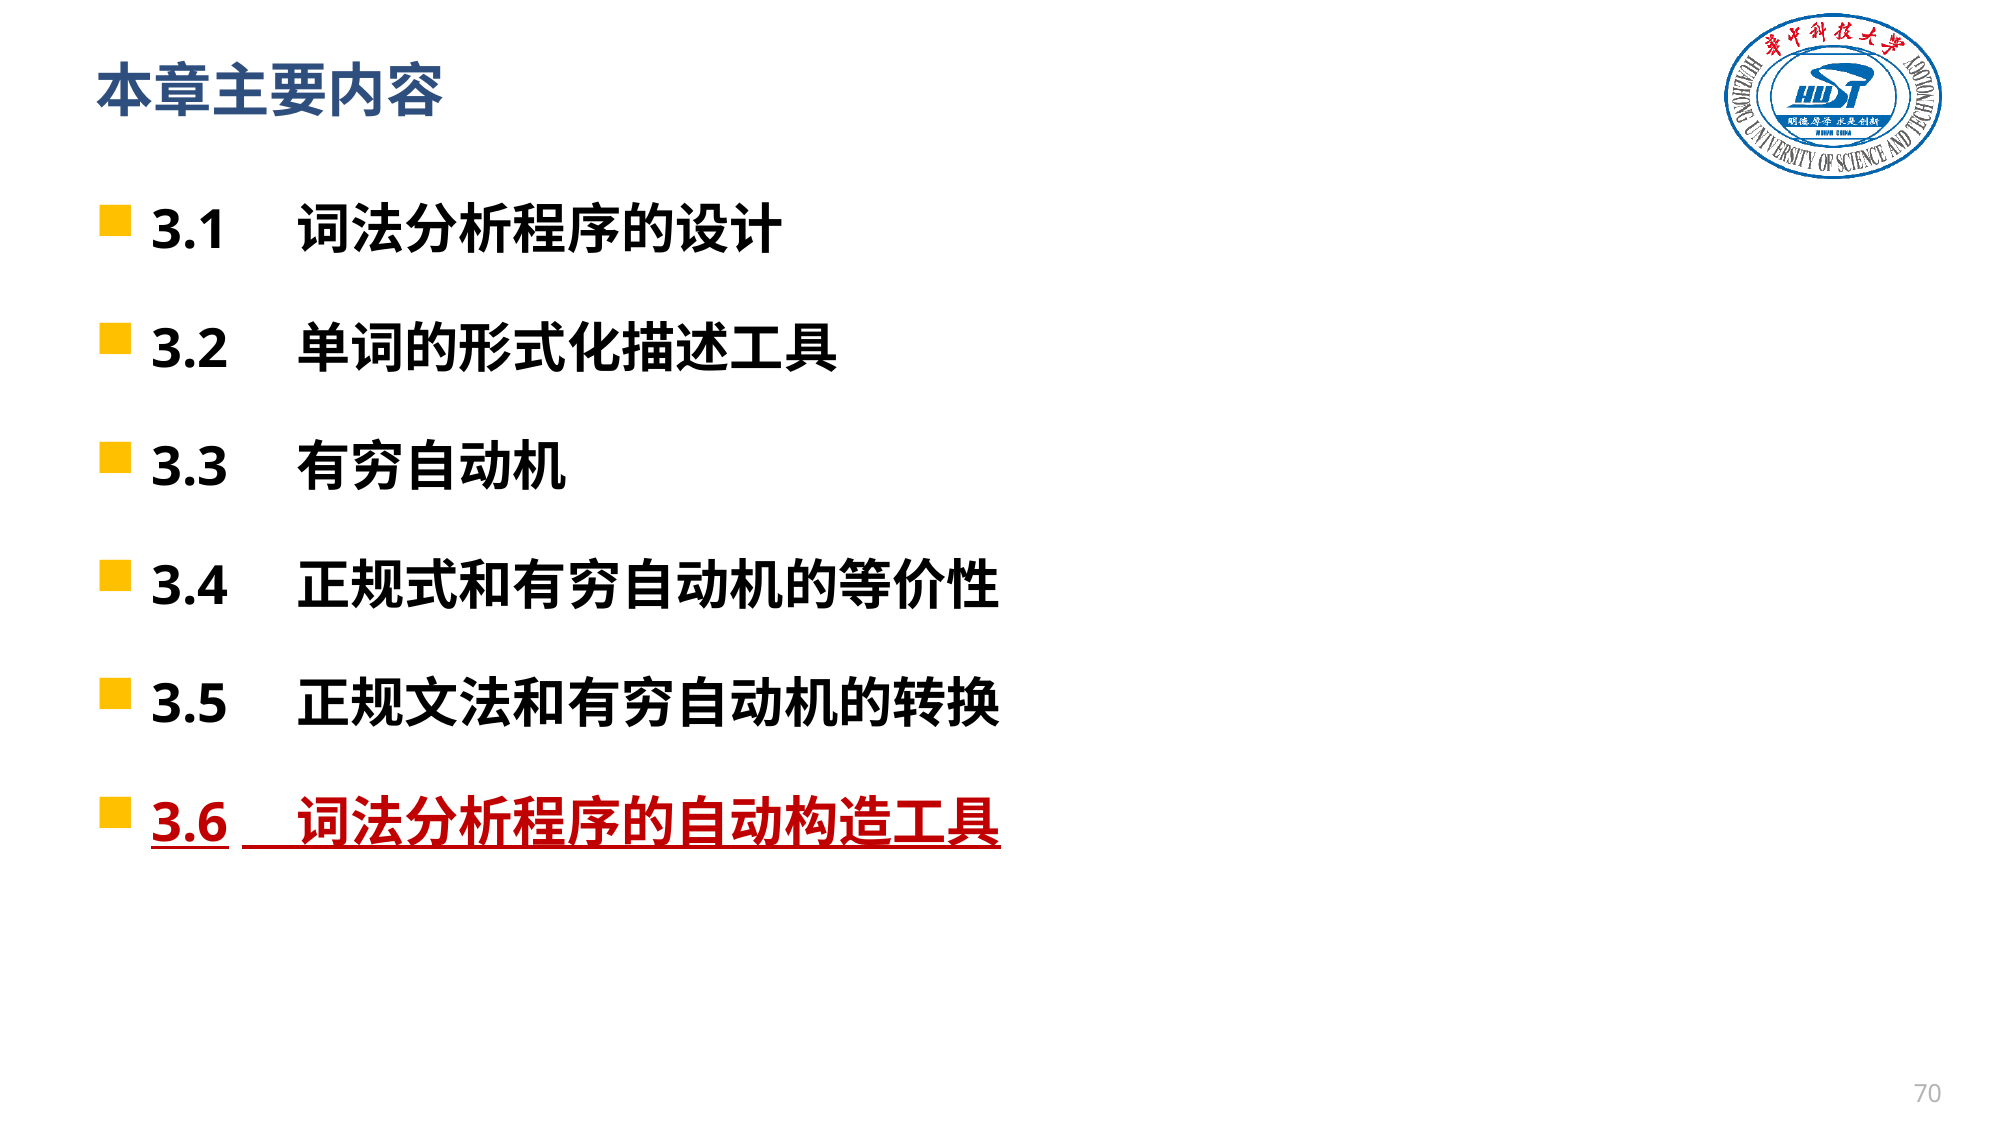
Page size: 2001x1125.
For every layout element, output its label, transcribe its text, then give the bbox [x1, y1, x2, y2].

title 本章主要内容 [80, 42, 1805, 144]
slide_number 69 [1373, 1064, 1957, 1125]
list 3.1 词法分析程序的设计 3.2 单词的形式化描述工具 3.3 有穷自动机 3.4 正规式和有穷自动机的等价性 3.5 正规文法和有穷自动机的转换 3.6 词法分析程序的自动构造工具 [80, 154, 1805, 1080]
picture [1724, 13, 1942, 179]
